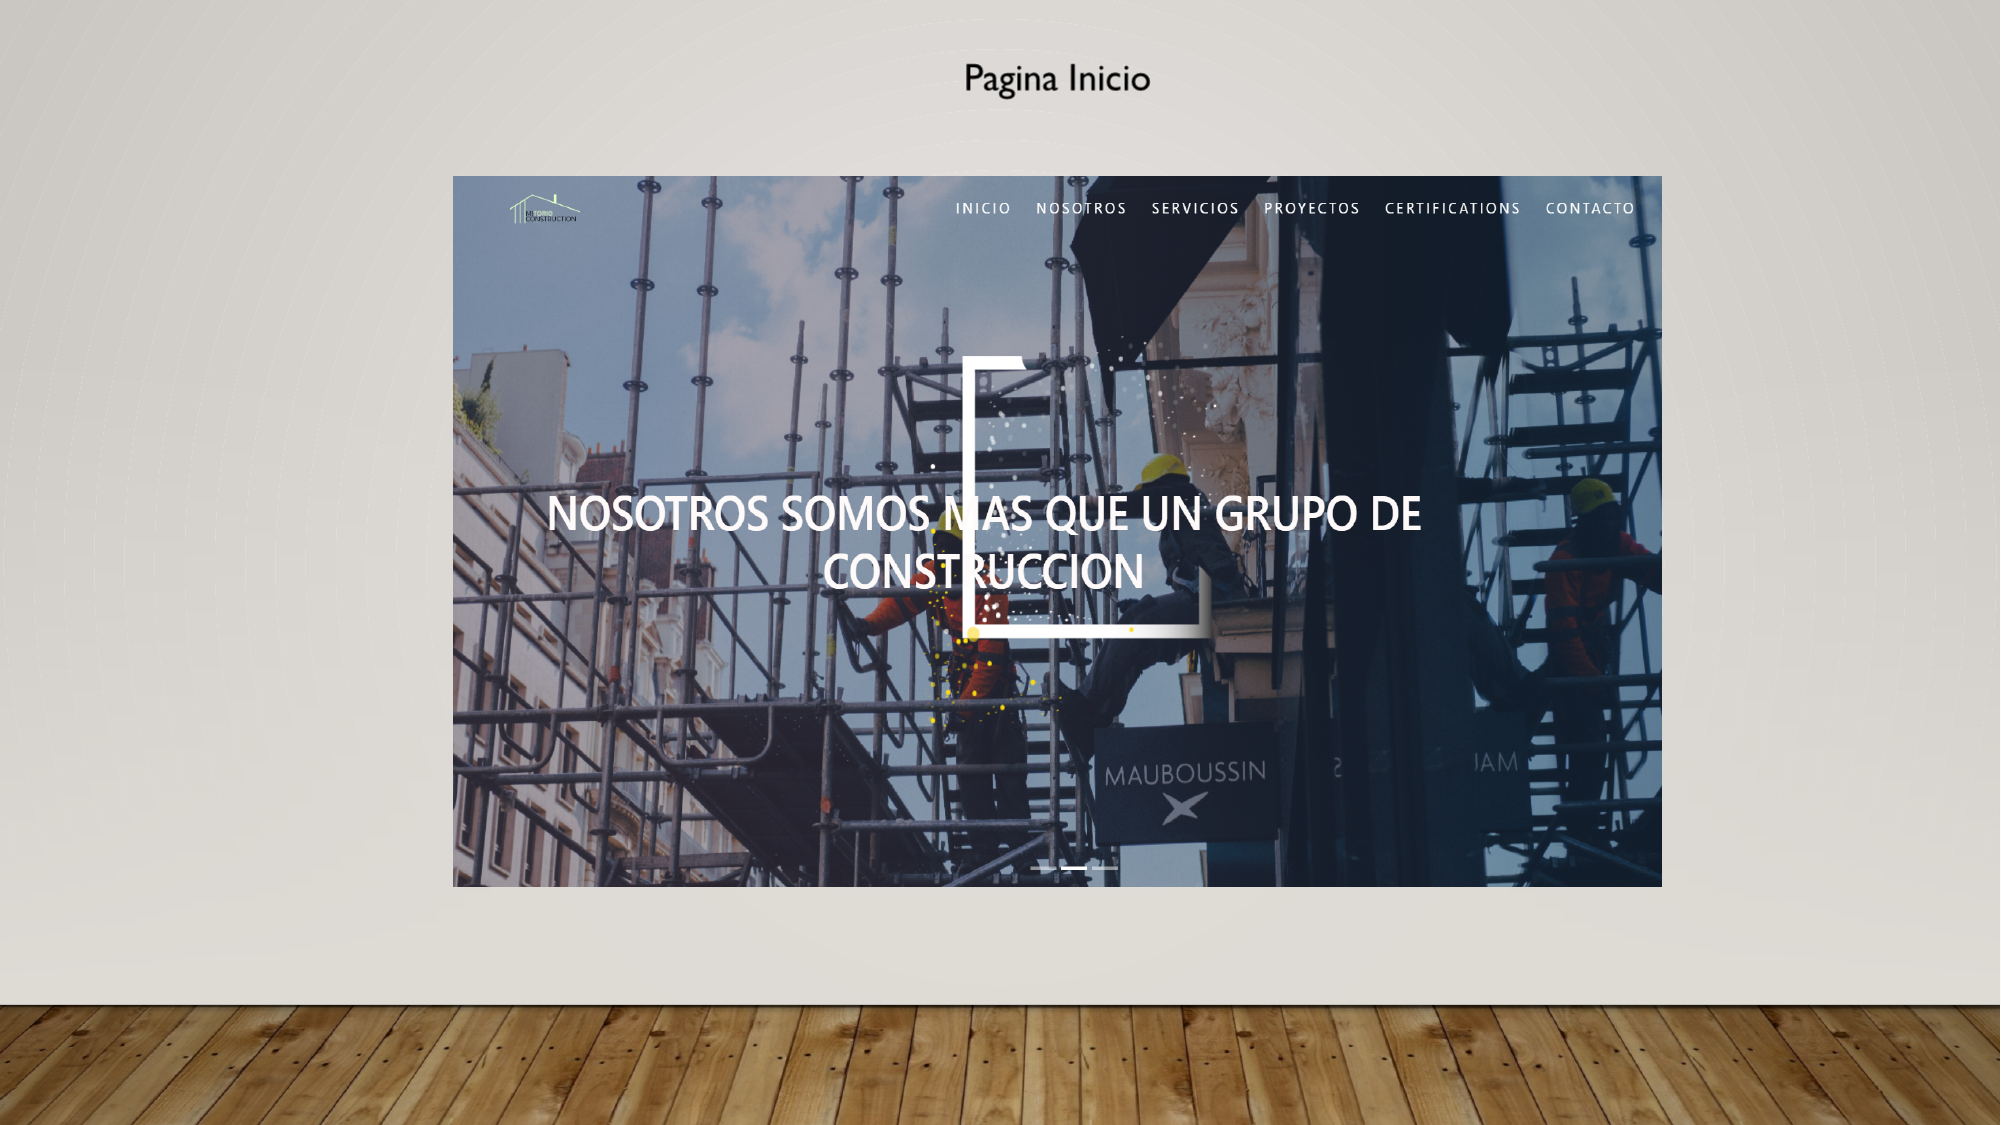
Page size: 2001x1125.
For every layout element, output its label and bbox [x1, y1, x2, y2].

picture [764, 41, 1351, 123]
picture [0, 1005, 2000, 1125]
picture [453, 175, 1662, 888]
